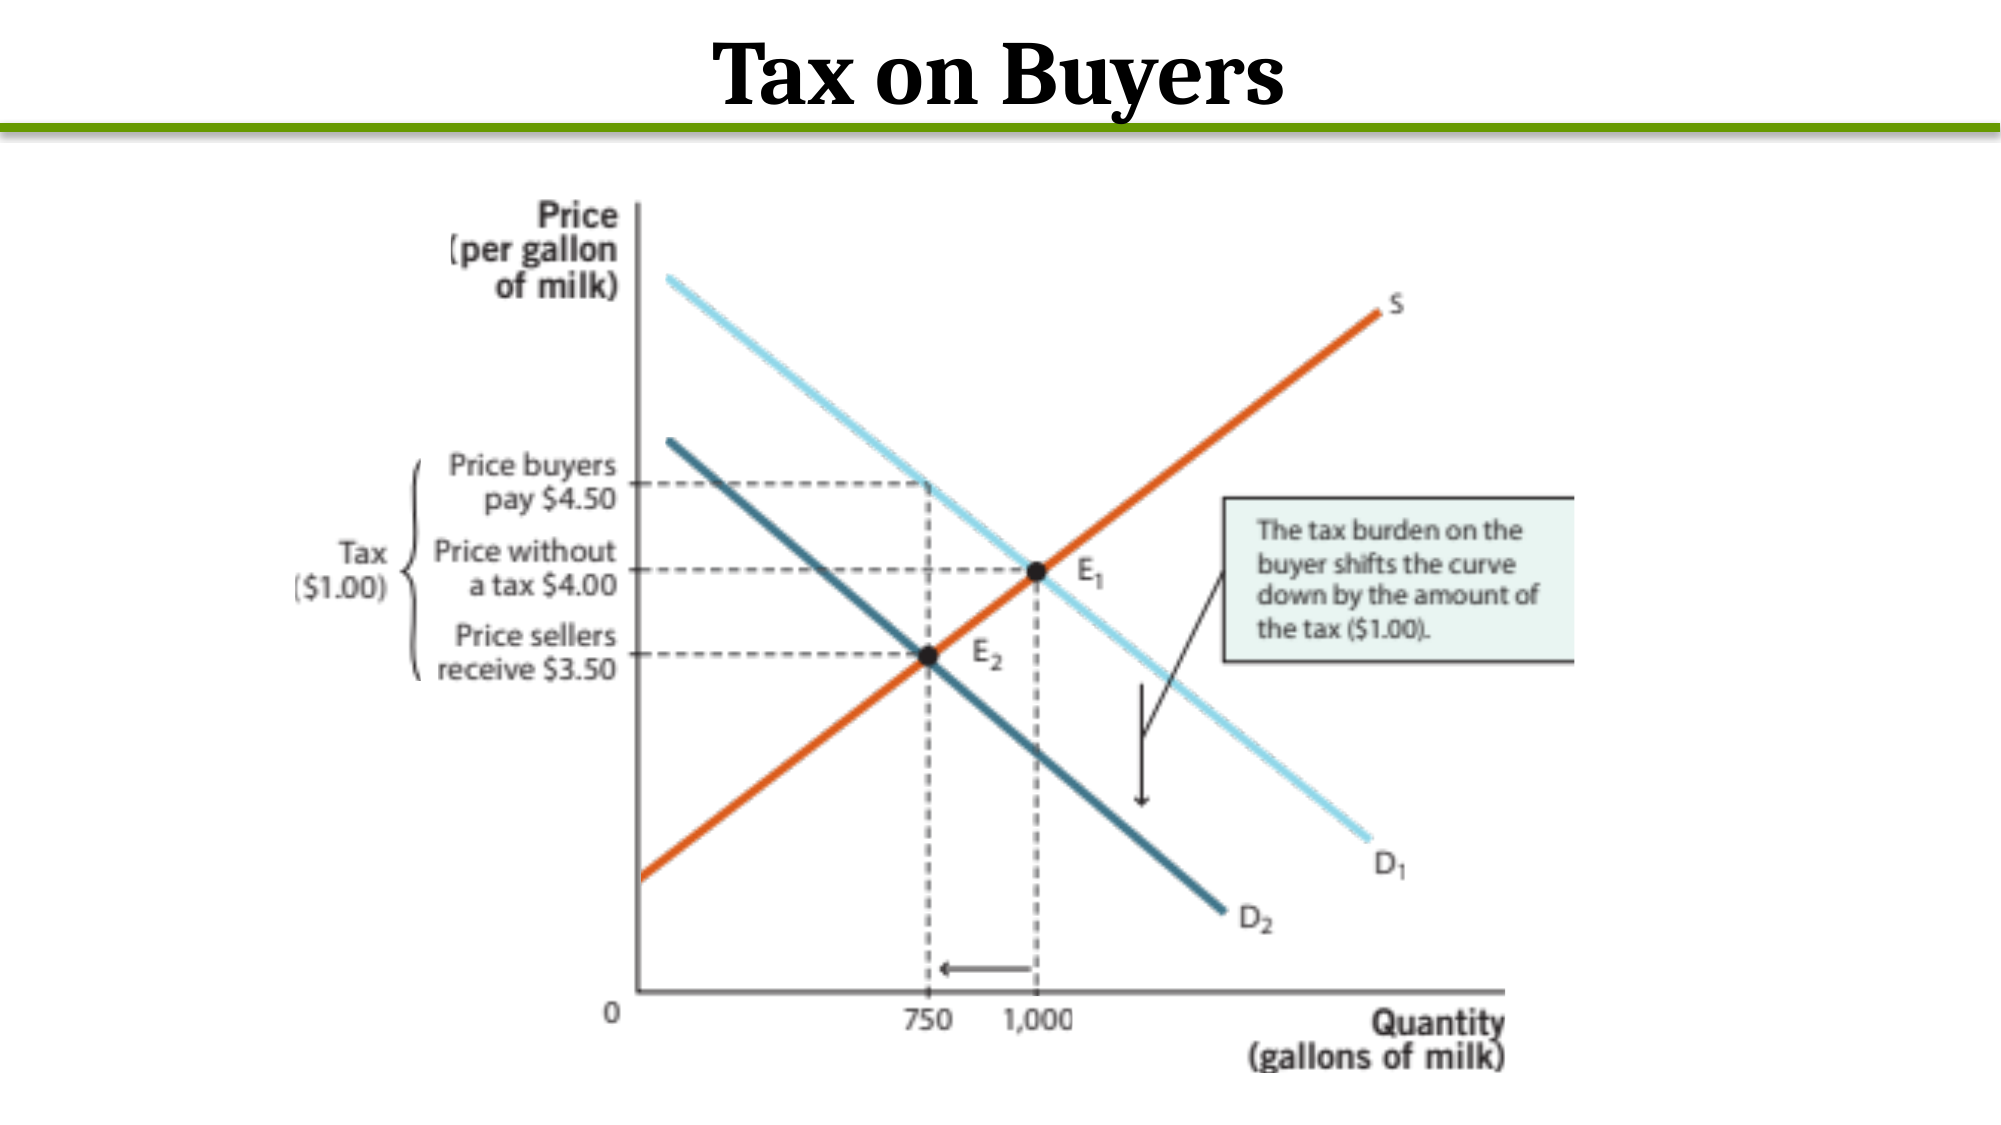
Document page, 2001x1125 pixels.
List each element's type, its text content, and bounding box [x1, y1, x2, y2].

title Tax on Buyers [324, 0, 1675, 136]
picture [295, 458, 421, 682]
picture [428, 195, 1575, 1073]
